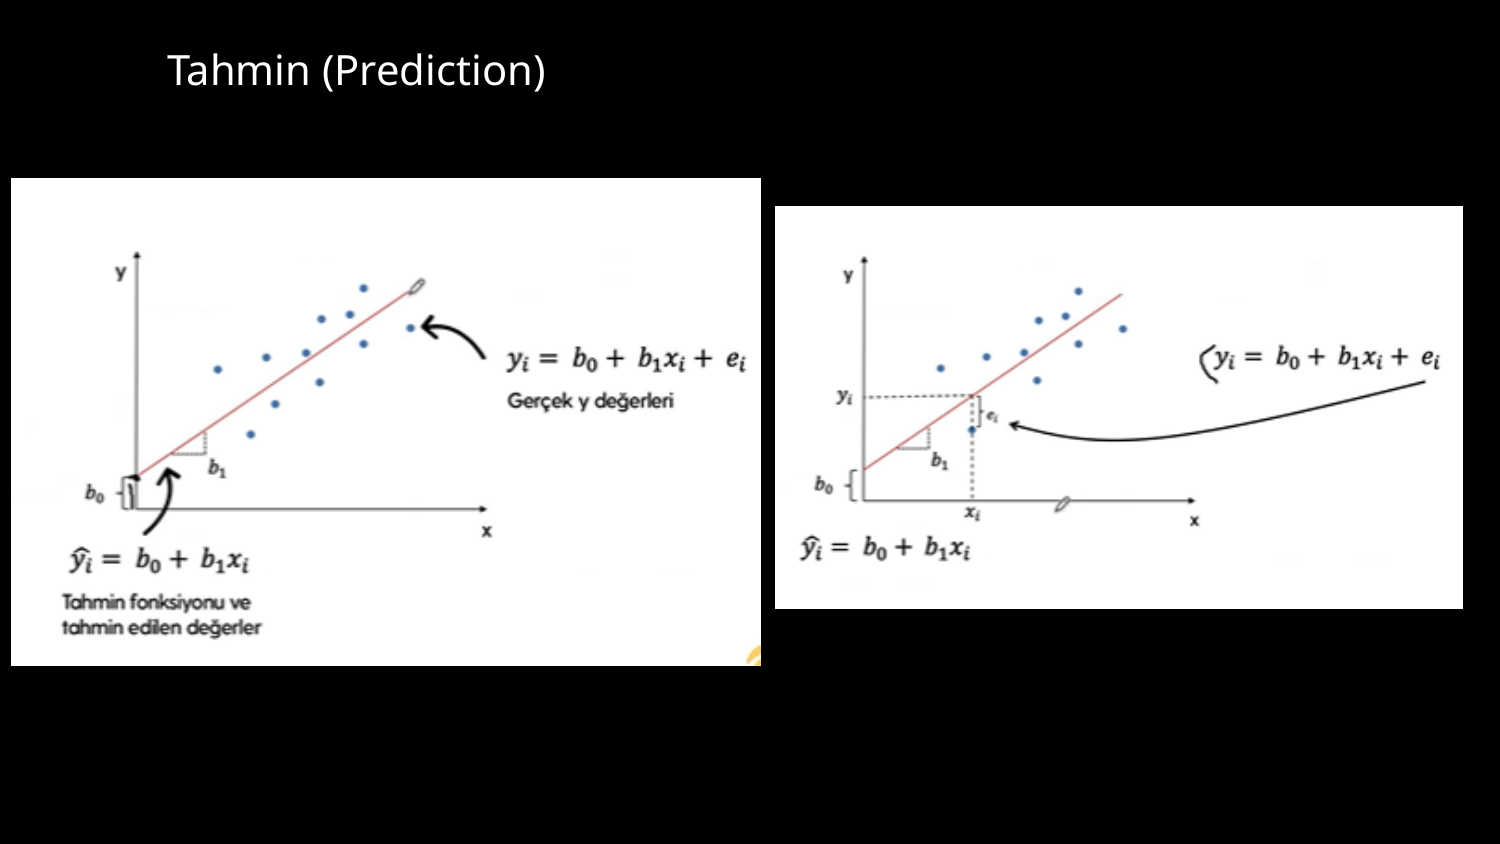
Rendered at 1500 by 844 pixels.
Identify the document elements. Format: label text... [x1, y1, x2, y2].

picture [775, 206, 1463, 609]
picture [11, 178, 761, 666]
title Tahmin (Prediction) [152, 0, 1338, 144]
